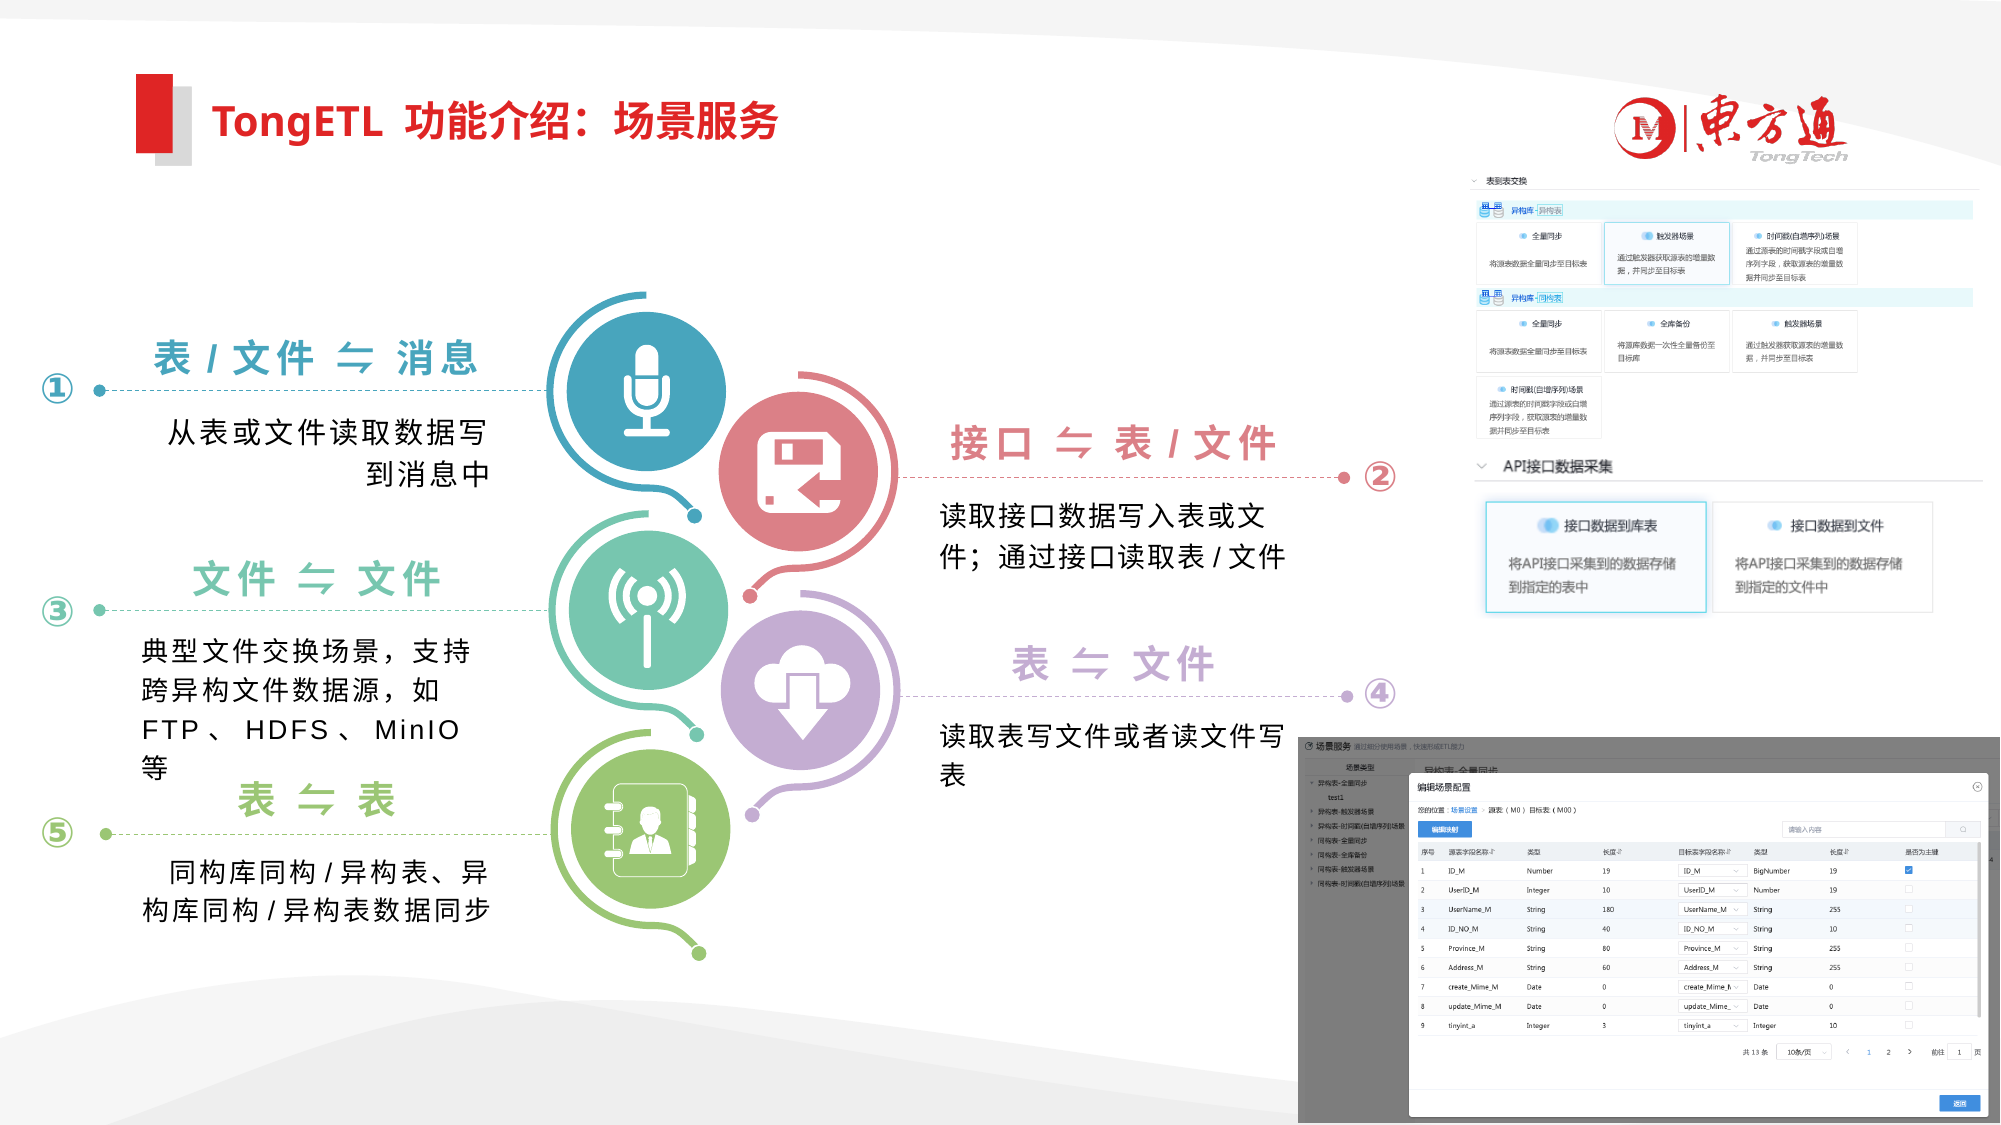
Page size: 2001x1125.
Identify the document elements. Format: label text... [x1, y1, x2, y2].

picture [1468, 457, 1983, 633]
text_box [549, 727, 699, 948]
text_box [635, 344, 659, 376]
text_box [135, 73, 174, 154]
picture [1468, 79, 1983, 442]
text_box [623, 375, 670, 437]
text_box [687, 725, 707, 745]
text_box [742, 805, 762, 825]
text_box [750, 370, 900, 591]
text_box 读取接口数据写入表或文件；通过接口读取表/文件 [924, 484, 1304, 603]
text_box [567, 529, 730, 691]
text_box ⑤ [25, 798, 93, 864]
text_box [754, 645, 851, 703]
text_box [154, 86, 193, 167]
text_box [757, 431, 841, 513]
text_box [655, 574, 673, 617]
text_box [752, 589, 902, 809]
text_box [545, 290, 695, 511]
text_box ③ [25, 577, 93, 643]
text_box 文件 ⇋ 文件 [127, 537, 507, 609]
text_box [717, 390, 880, 553]
text_box [565, 310, 728, 473]
text_box 典型文件交换场景，支持跨异构文件数据源，如FTP、HDFS、MinIO等 [127, 620, 507, 738]
text_box 接口 ⇋ 表/文件 [924, 402, 1304, 473]
text_box [777, 676, 828, 741]
text_box [667, 566, 687, 626]
text_box [685, 506, 705, 526]
text_box ② [1347, 441, 1416, 508]
text_box [547, 509, 697, 729]
text_box 表 ⇋ 文件 [924, 623, 1304, 694]
text_box [689, 944, 709, 963]
text_box [607, 566, 628, 626]
text_box 表 ⇋ 表 [127, 758, 507, 830]
text_box [642, 613, 652, 669]
picture [1298, 737, 2000, 1123]
text_box [621, 574, 639, 617]
text_box [636, 584, 659, 607]
text_box ④ [1347, 659, 1416, 726]
text_box TongETL 功能介绍：场景服务 [196, 87, 796, 153]
text_box [719, 609, 882, 772]
text_box 表/文件 ⇋ 消息 [127, 316, 507, 388]
text_box ① [25, 354, 93, 421]
text_box 读取表写文件或者读文件写表 [924, 705, 1304, 824]
text_box [604, 783, 696, 878]
text_box [570, 748, 732, 910]
text_box 同构库同构/异构表、异构库同构/异构表数据同步 [127, 841, 507, 959]
text_box 从表或文件读取数据写到消息中 [127, 399, 507, 517]
text_box [740, 586, 760, 606]
